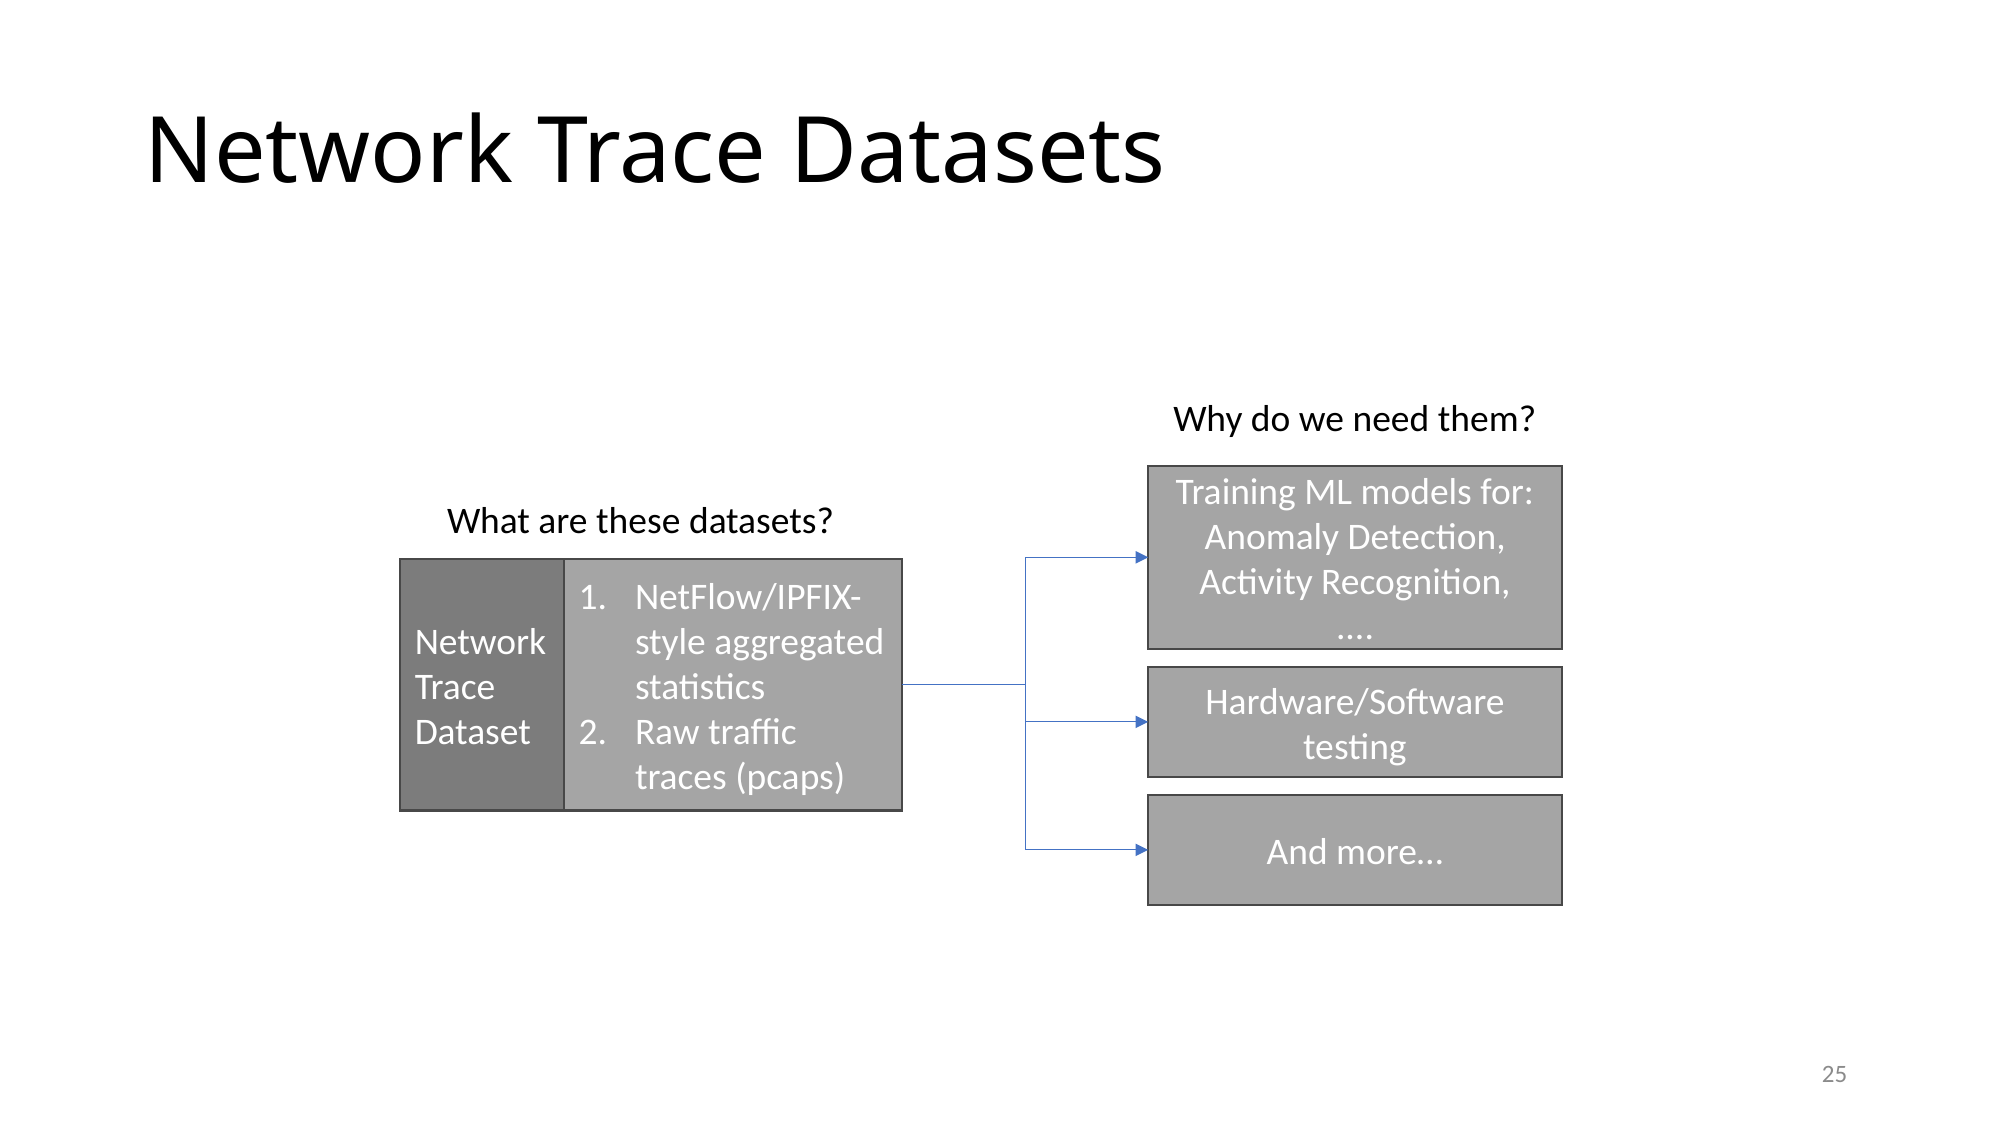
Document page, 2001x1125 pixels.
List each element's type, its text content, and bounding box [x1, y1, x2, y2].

text_box Network Trace Dataset [399, 558, 565, 812]
text_box Training ML models for: Anomaly Detection, Activity Recognition, .... [1147, 465, 1563, 650]
text_box Network Trace Datasets [129, 44, 1855, 262]
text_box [902, 557, 1149, 685]
text_box Hardware/Software testing [1149, 666, 1563, 778]
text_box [902, 722, 1149, 850]
text_box What are these datasets? [432, 489, 850, 549]
text_box NetFlow/IPFIX-style aggregated statistics Raw traffic traces (pcaps) [565, 558, 902, 812]
text_box Why do we need them? [1158, 386, 1552, 447]
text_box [902, 685, 1149, 722]
text_box And more… [1147, 794, 1563, 906]
slide_number 25 [1412, 1042, 1863, 1103]
